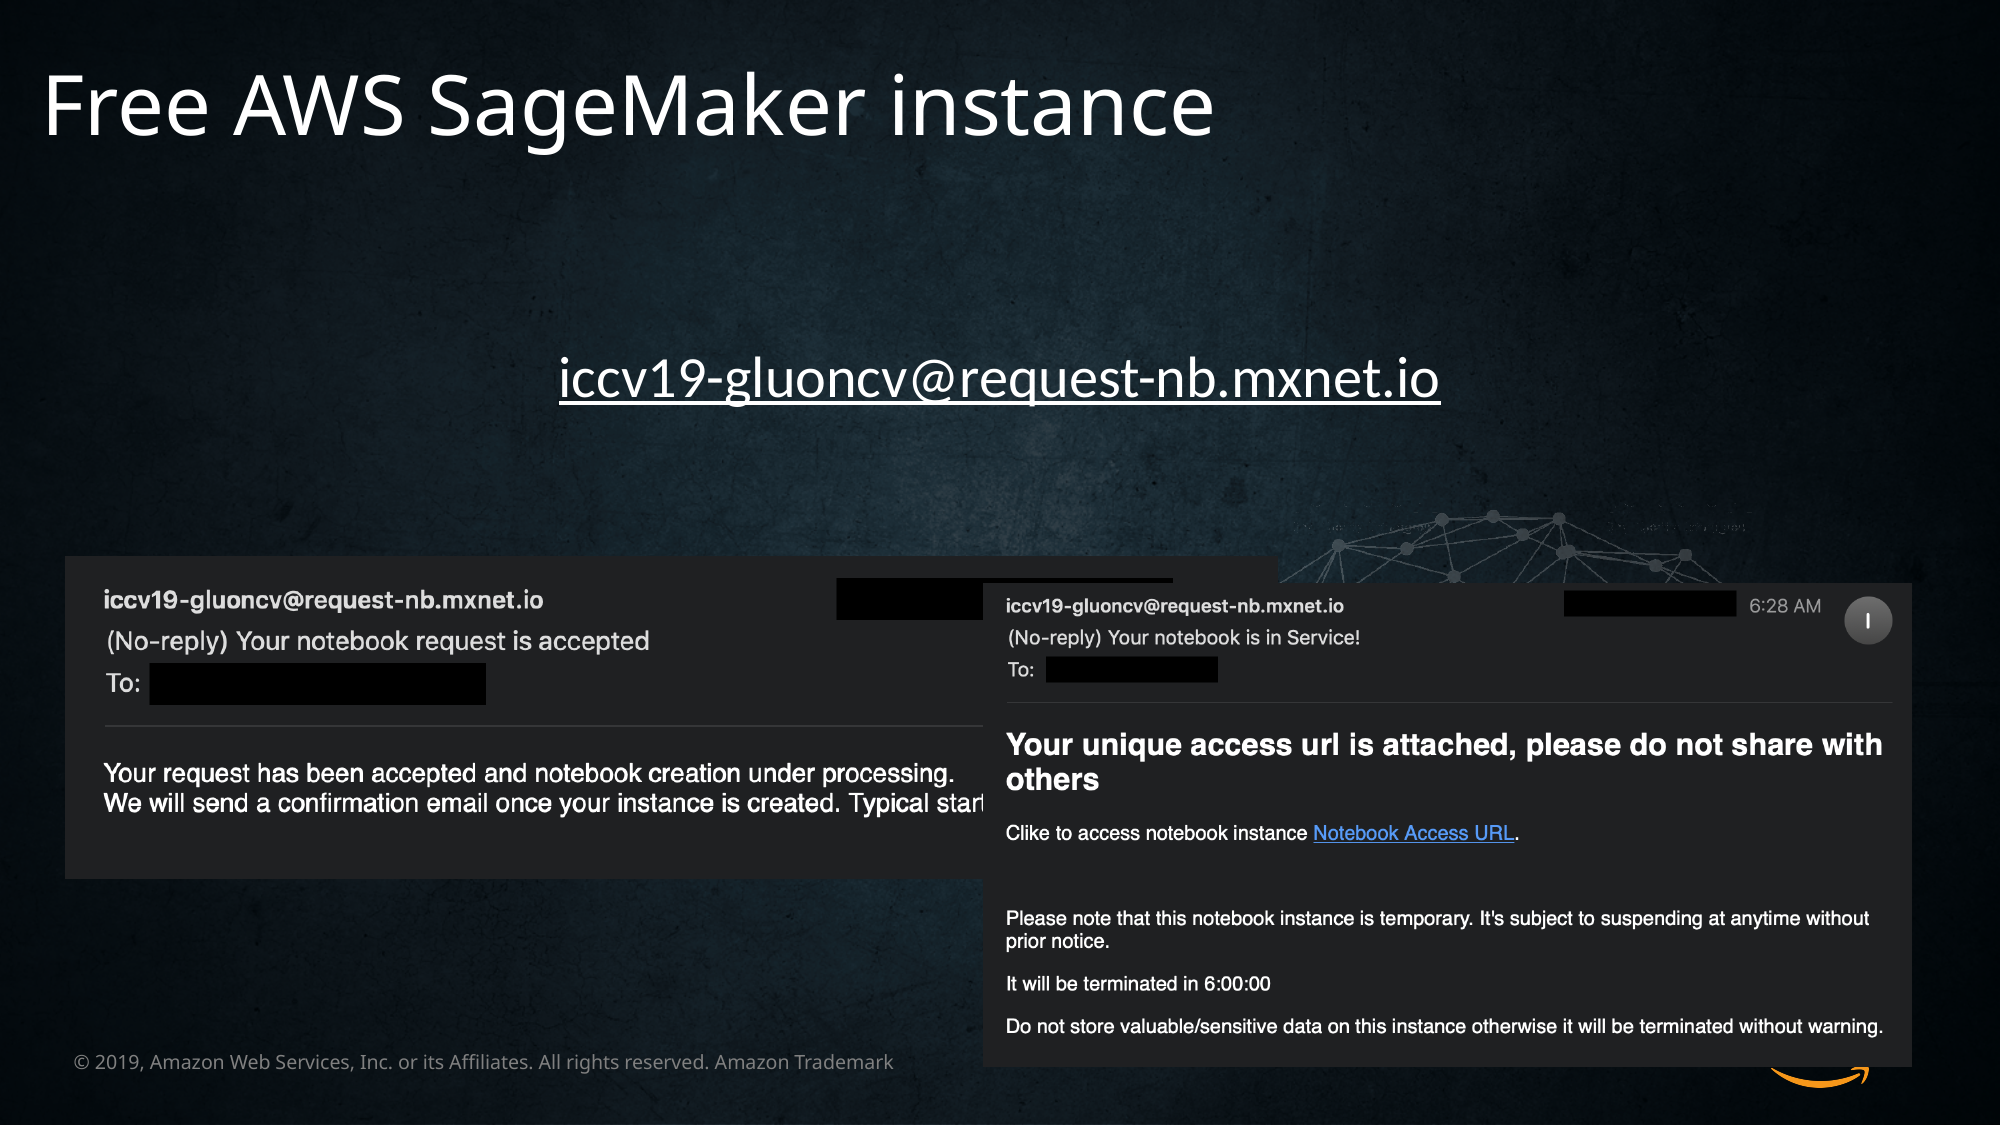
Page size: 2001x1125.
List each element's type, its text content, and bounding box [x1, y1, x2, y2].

title Free AWS SageMaker instance [26, 24, 1727, 193]
picture [0, 0, 2000, 1125]
text_box iccv19-gluoncv@request-nb.mxnet.io [544, 331, 1456, 417]
